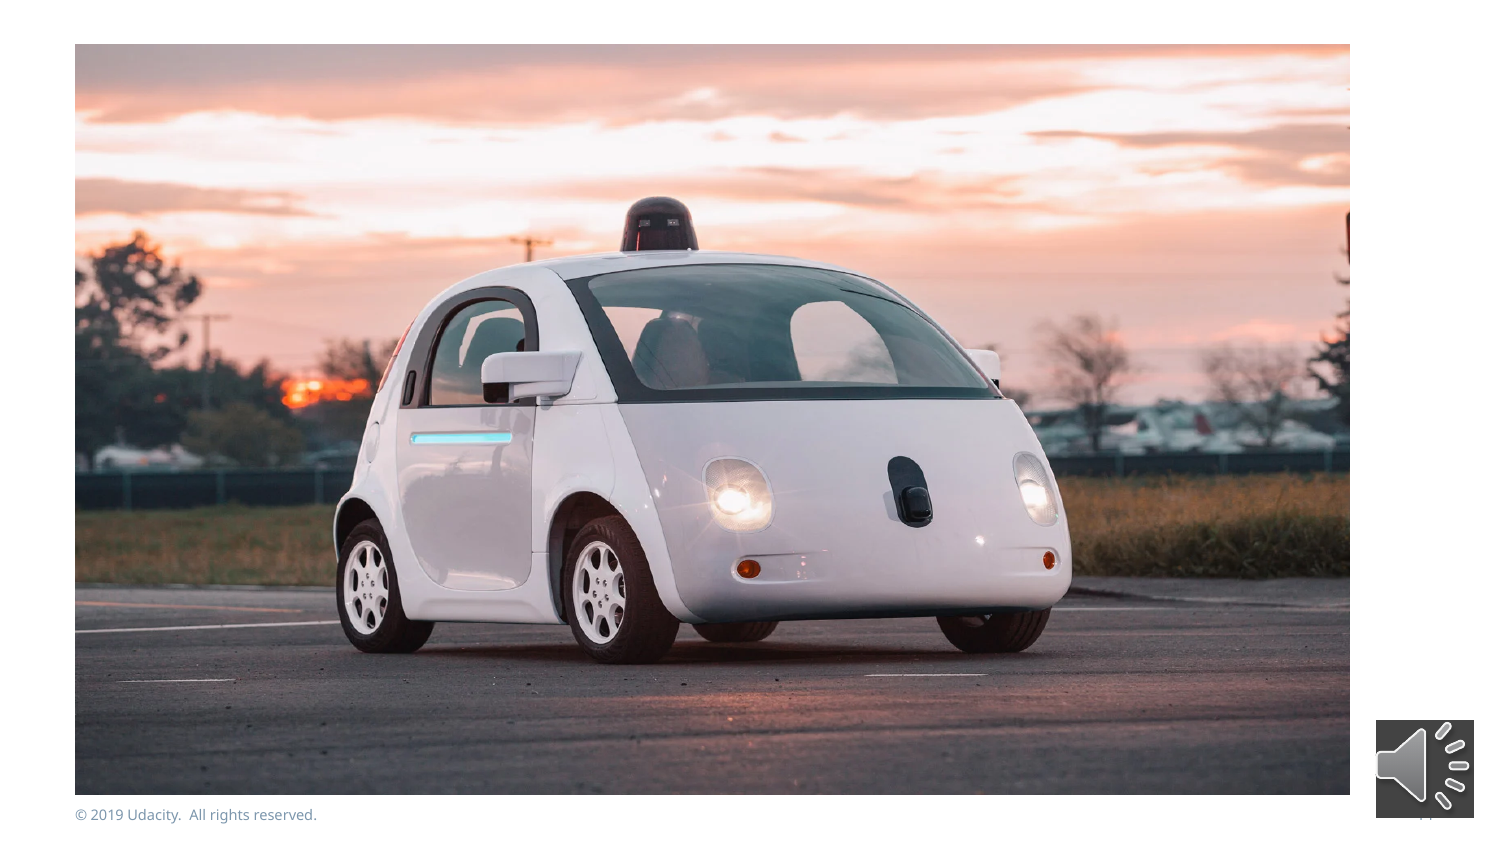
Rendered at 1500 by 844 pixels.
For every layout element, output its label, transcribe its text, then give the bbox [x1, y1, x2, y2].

picture [74, 44, 1351, 795]
list © 2019 Udacity. All rights reserved. [75, 806, 725, 826]
picture [1374, 718, 1476, 819]
